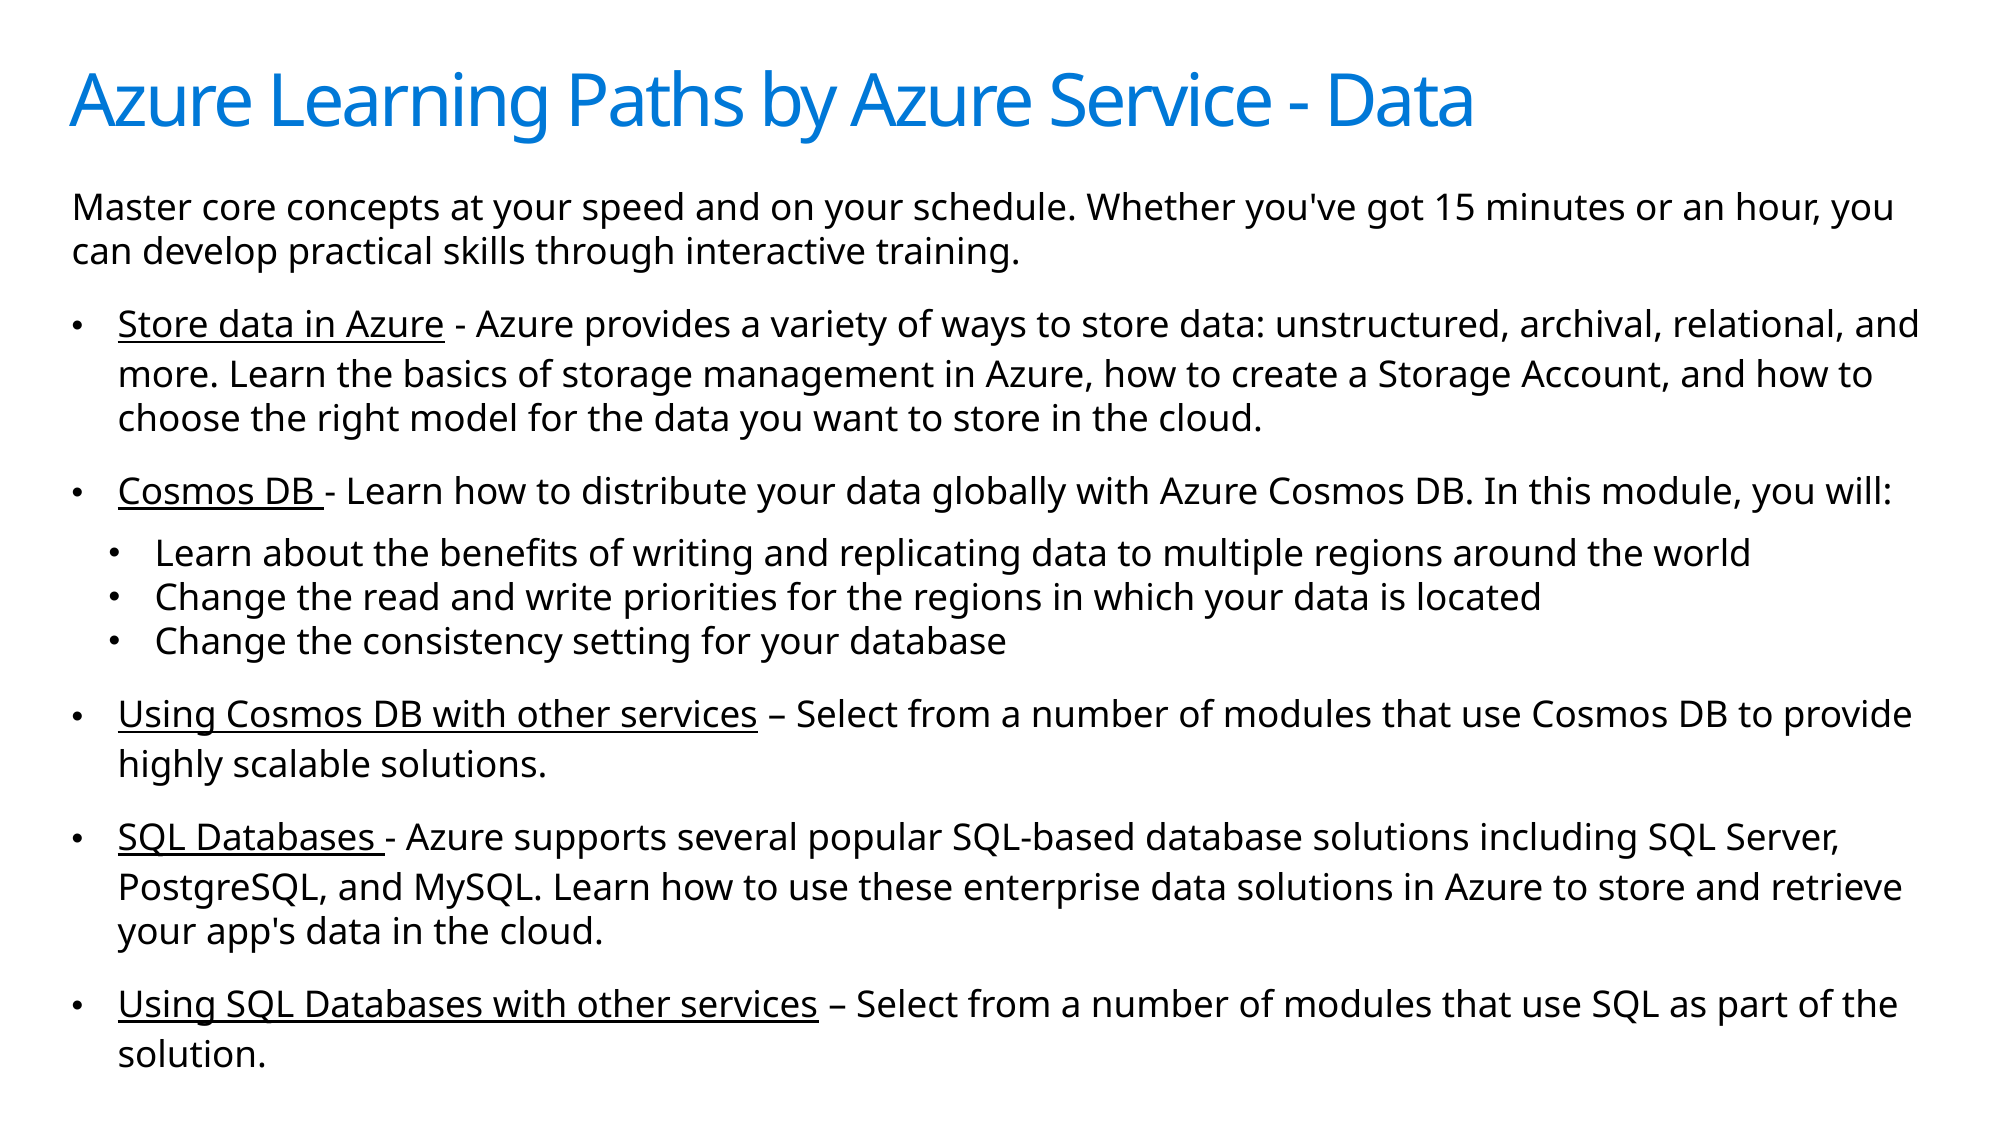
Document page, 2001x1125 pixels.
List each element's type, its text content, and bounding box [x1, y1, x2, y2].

title Azure Learning Paths by Azure Service - Data [69, 36, 1930, 158]
list Master core concepts at your speed and on your schedule. Whether you've got 15 minutes or an hour, you can develop practical skills through interactive training. Store data in Azure - Azure provides a variety of ways to store data: unstructured, archival, relational, and more. Learn the basics of storage management in Azure, how to create a Storage Account, and how to choose the right model for the data you want to store in the cloud. Cosmos DB - Learn how to distribute your data globally with Azure Cosmos DB. In this module, you will: Learn about the benefits of writing and replicating data to multiple regions around the world Change the read and write priorities for the regions in which your data is located Change the consistency setting for your database Using Cosmos DB with other services – Select from a number of modules that use Cosmos DB to provide highly scalable solutions. SQL Databases - Azure supports several popular SQL-based database solutions including SQL Server, PostgreSQL, and MySQL. Learn how to use these enterprise data solutions in Azure to store and retrieve your app's data in the cloud. Using SQL Databases with other services – Select from a number of modules that use SQL as part of the solution. [71, 183, 1932, 1057]
